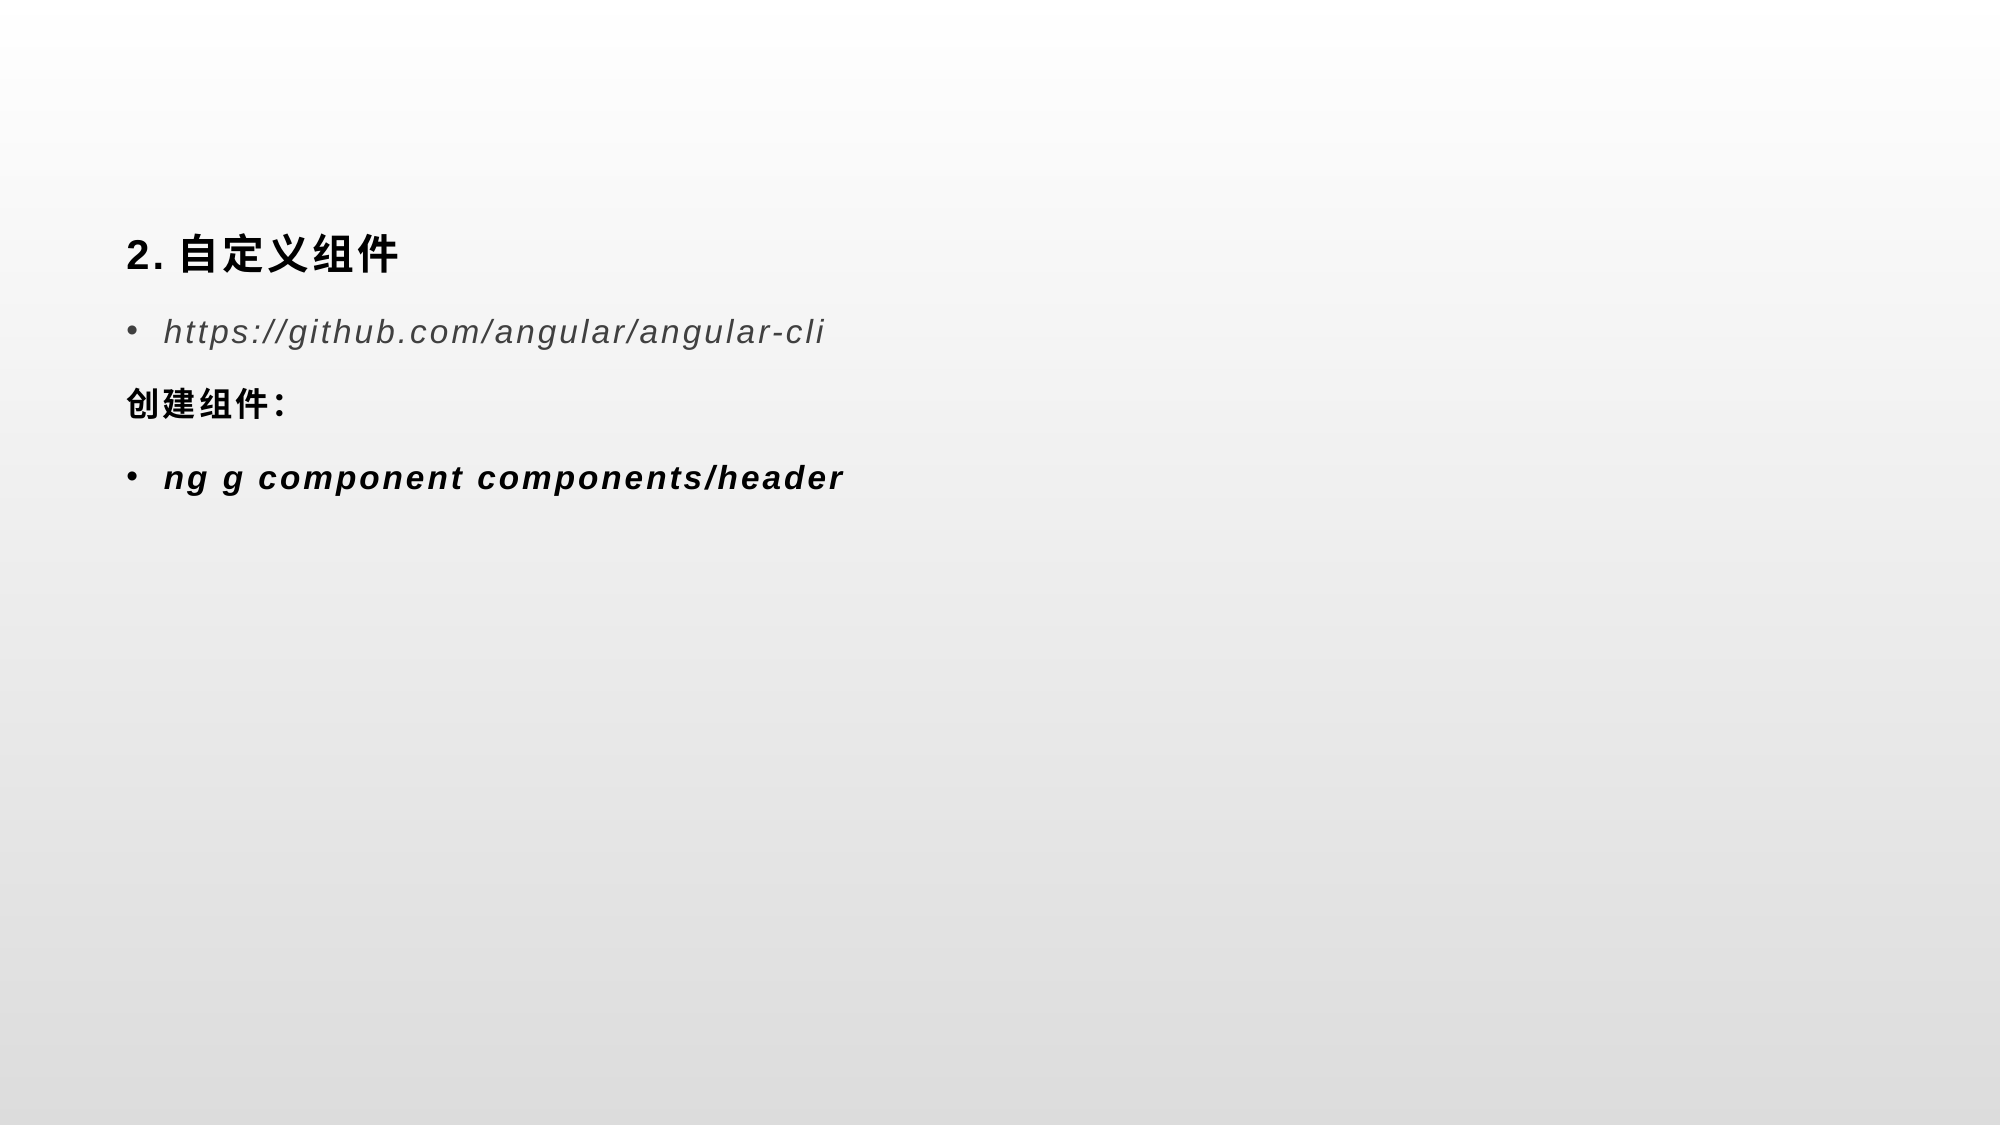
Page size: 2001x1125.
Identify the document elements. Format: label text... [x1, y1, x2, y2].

list 2.自定义组件 https://github.com/angular/angular-cli 创建组件： ng g component components/header [109, 212, 1891, 1040]
